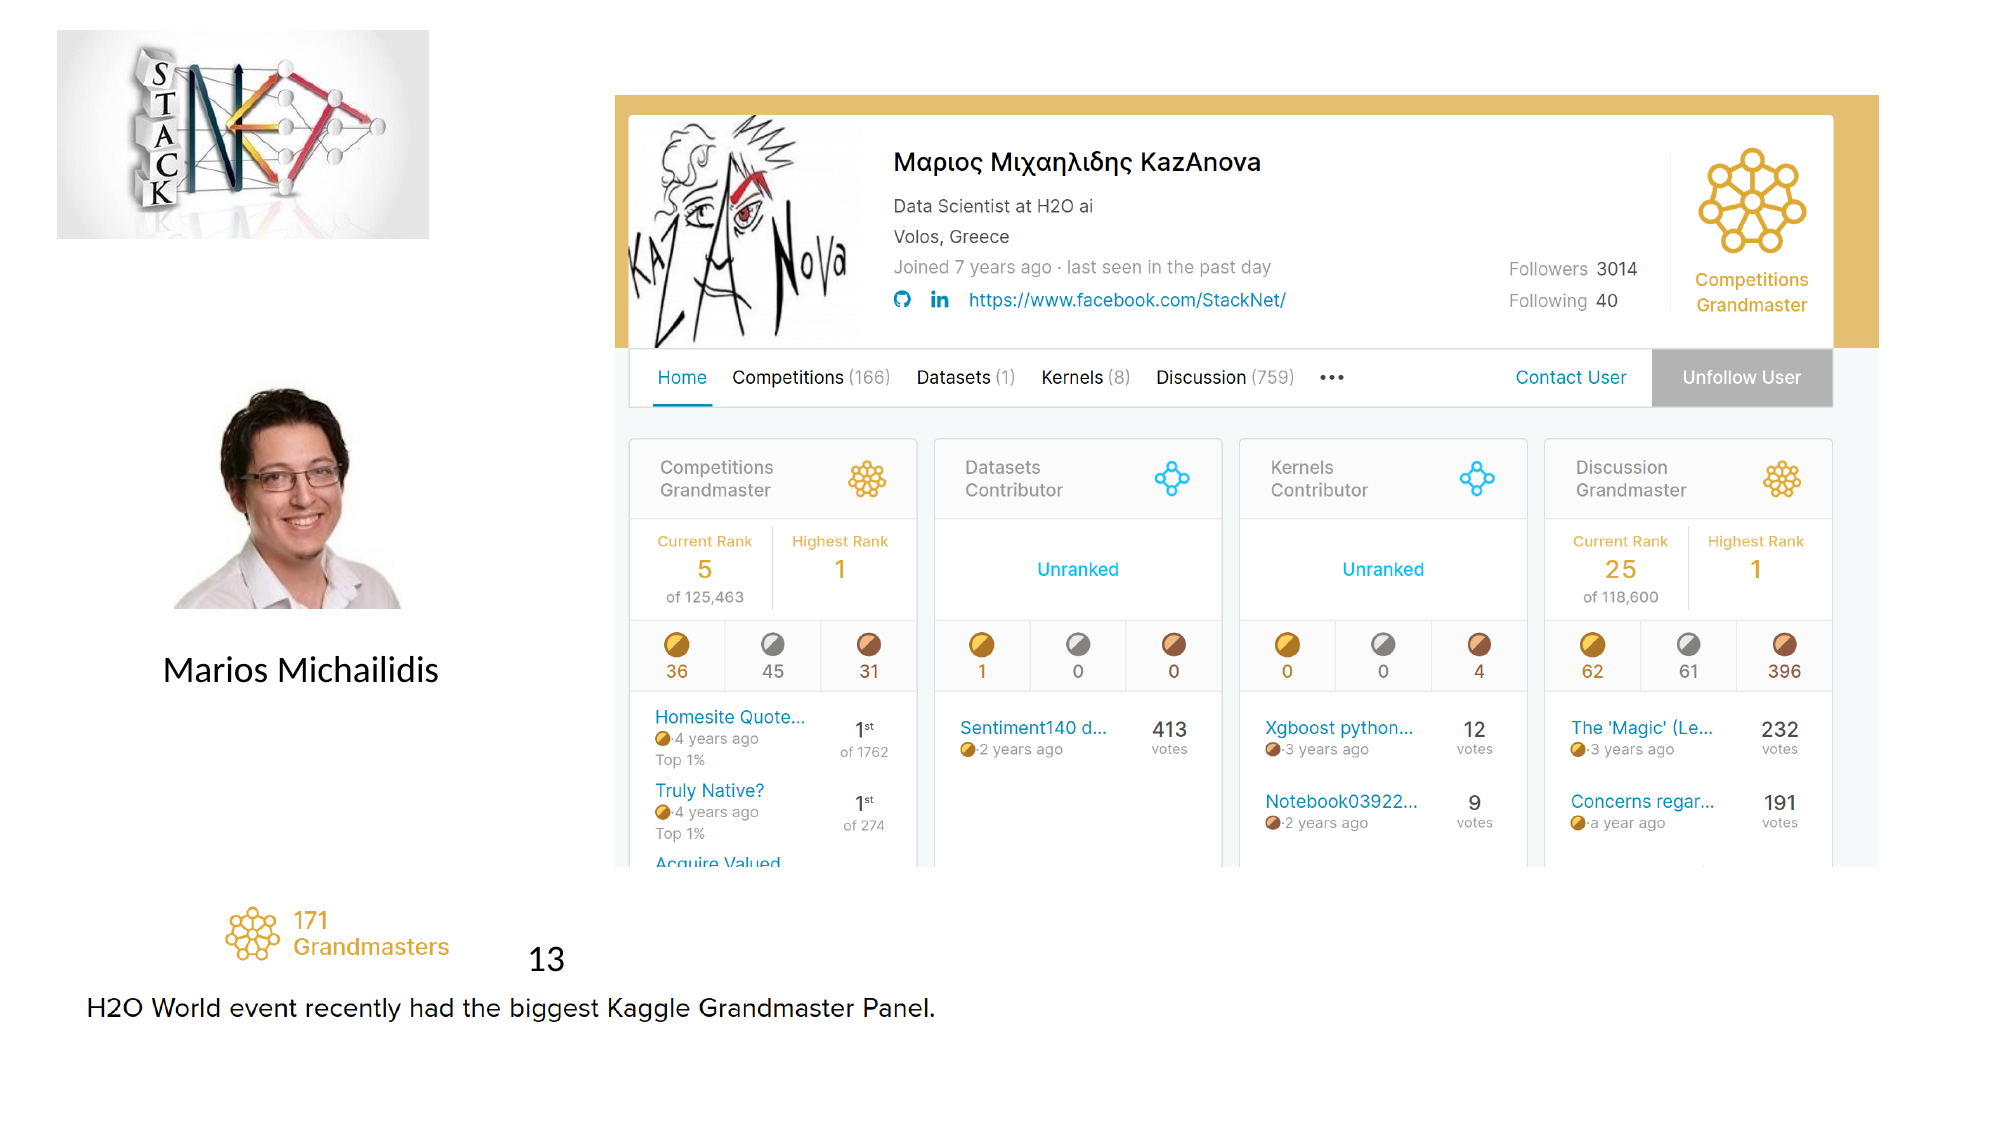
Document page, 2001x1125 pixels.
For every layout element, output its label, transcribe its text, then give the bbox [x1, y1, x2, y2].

picture [174, 381, 402, 609]
text_box Marios Michailidis [147, 637, 455, 698]
picture [615, 95, 1879, 867]
picture [57, 30, 429, 239]
text_box 13 [512, 926, 581, 986]
picture [75, 872, 940, 1024]
